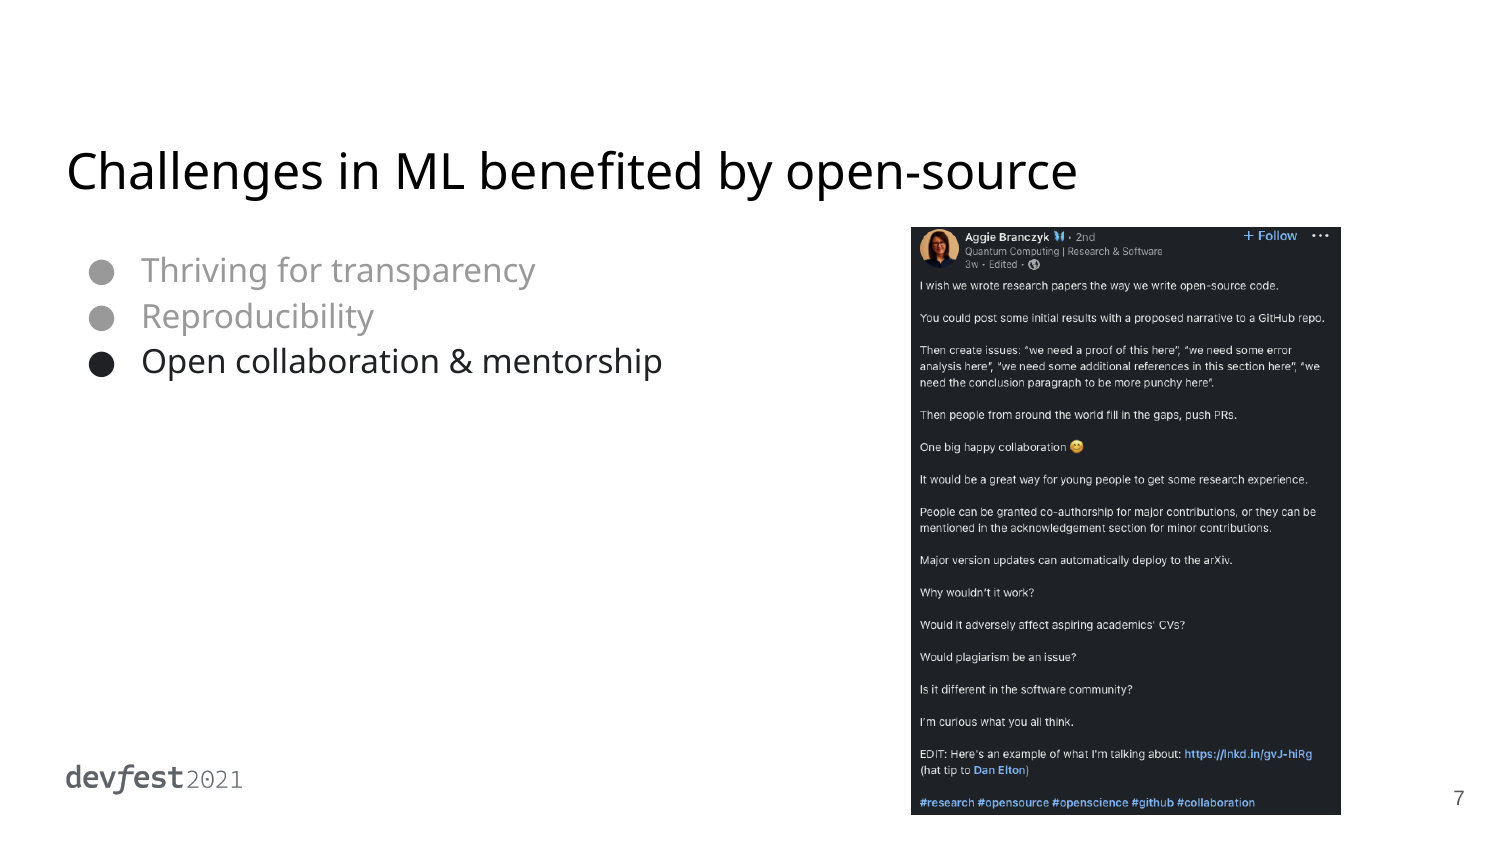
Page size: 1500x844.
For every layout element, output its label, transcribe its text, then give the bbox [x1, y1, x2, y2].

title Challenges in ML benefited by open-source [51, 91, 1341, 216]
picture [910, 227, 1341, 815]
list Thriving for transparency Reproducibility Open collaboration & mentorship [51, 227, 909, 750]
picture [65, 761, 243, 797]
slide_number ‹#› [1389, 764, 1480, 830]
